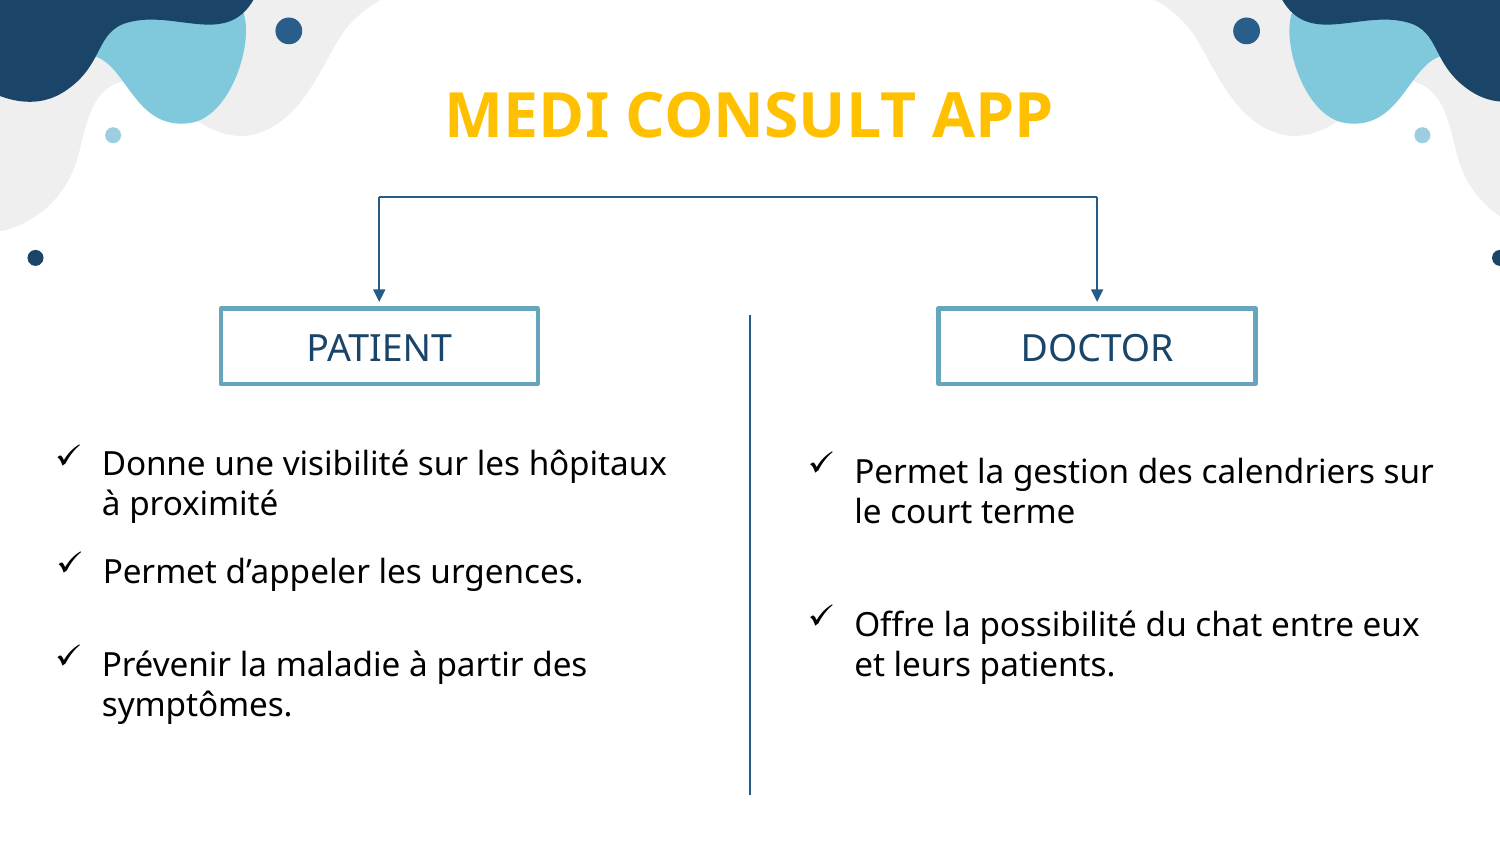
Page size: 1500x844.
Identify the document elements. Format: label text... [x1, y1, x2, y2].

text_box PATIENT [219, 306, 540, 386]
text_box Donne une visibilité sur les hôpitaux à proximité [40, 434, 708, 530]
title MEDI CONSULT APP [88, 59, 1412, 154]
text_box DOCTOR [936, 306, 1258, 386]
text_box Permet d’appeler les urgences. [41, 542, 600, 598]
text_box Permet la gestion des calendriers sur le court terme [792, 442, 1460, 538]
text_box Offre la possibilité du chat entre eux et leurs patients. [792, 595, 1460, 691]
text_box Prévenir la maladie à partir des symptômes. [40, 635, 708, 731]
